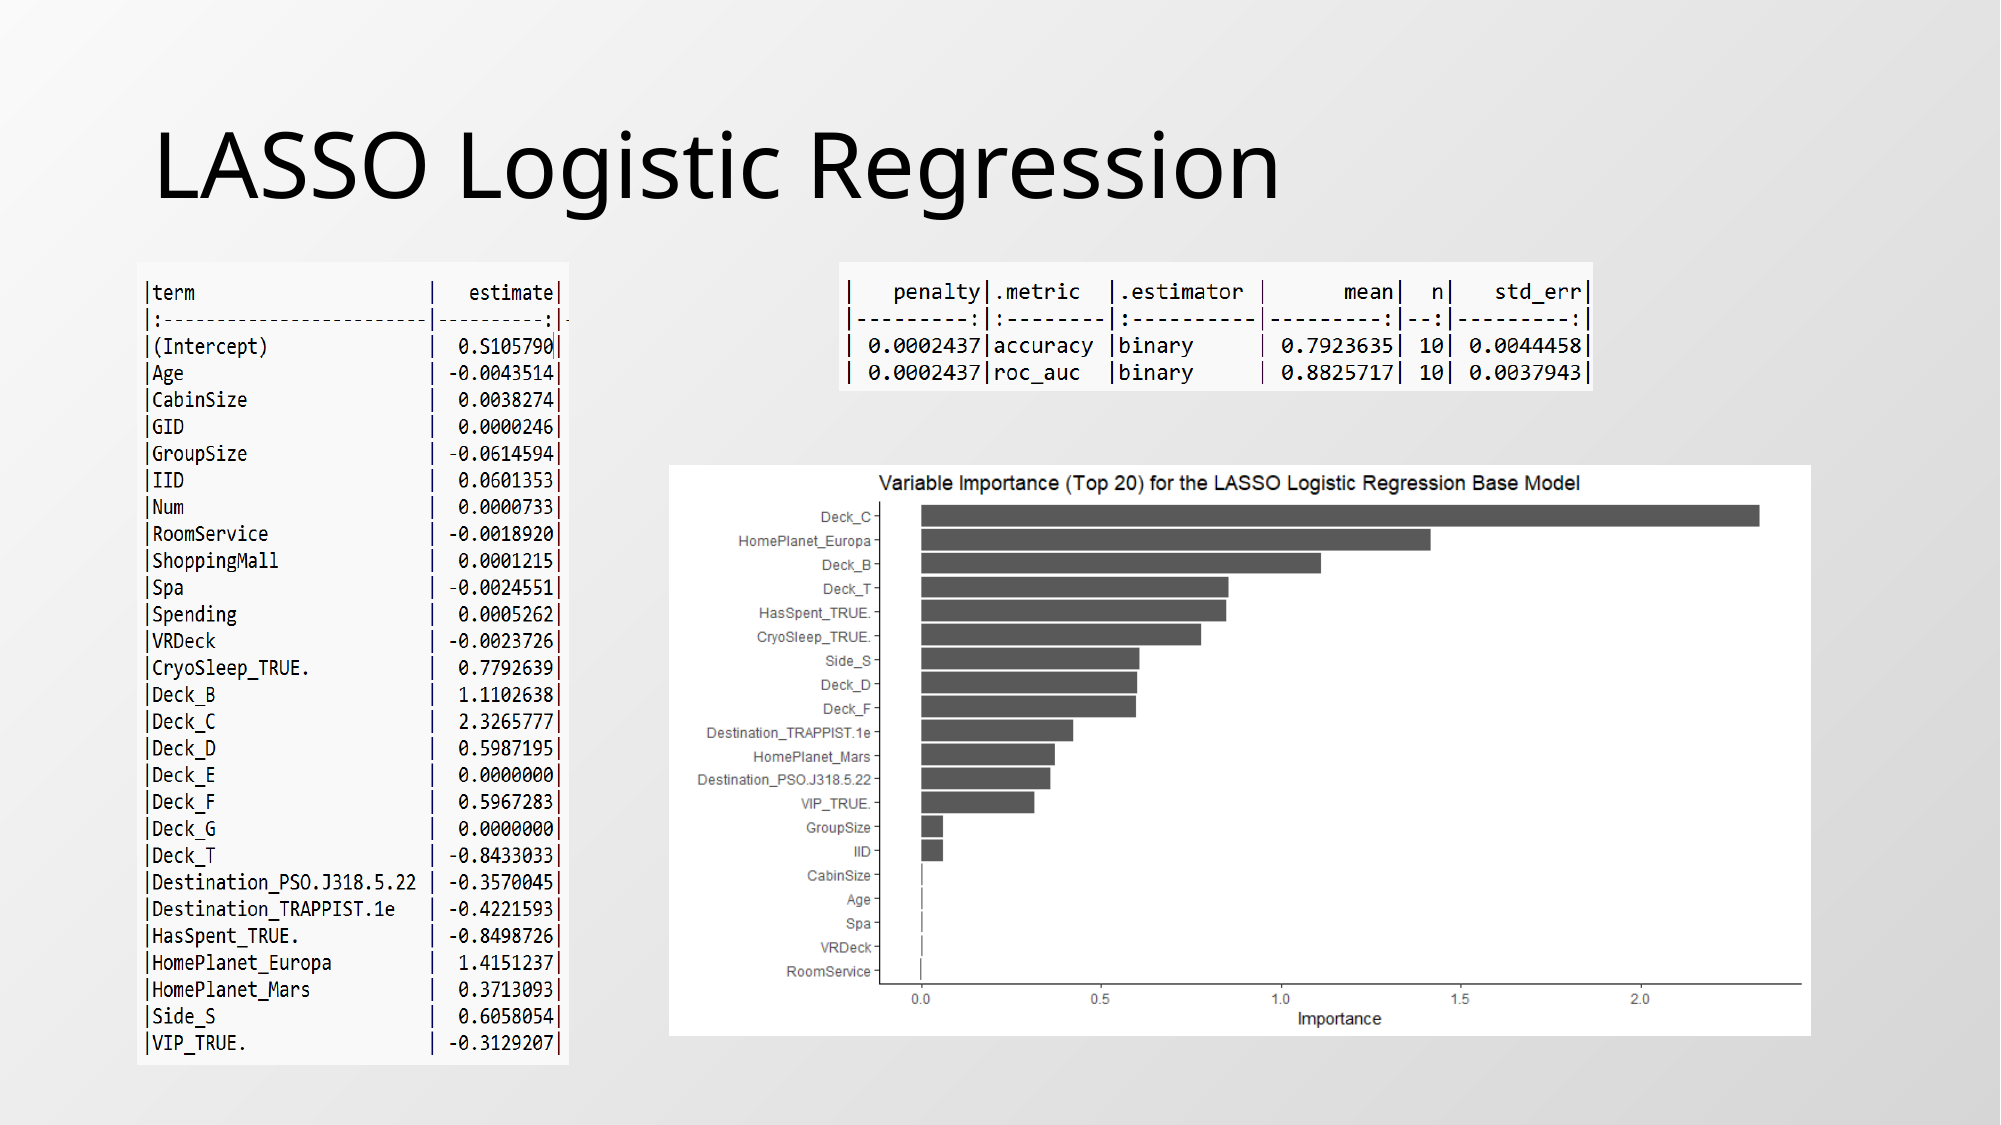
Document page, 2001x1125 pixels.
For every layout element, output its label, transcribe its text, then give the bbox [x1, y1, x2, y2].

title LASSO Logistic Regression [137, 59, 1863, 278]
picture [137, 262, 569, 1065]
picture [668, 465, 1811, 1036]
picture [839, 262, 1593, 391]
